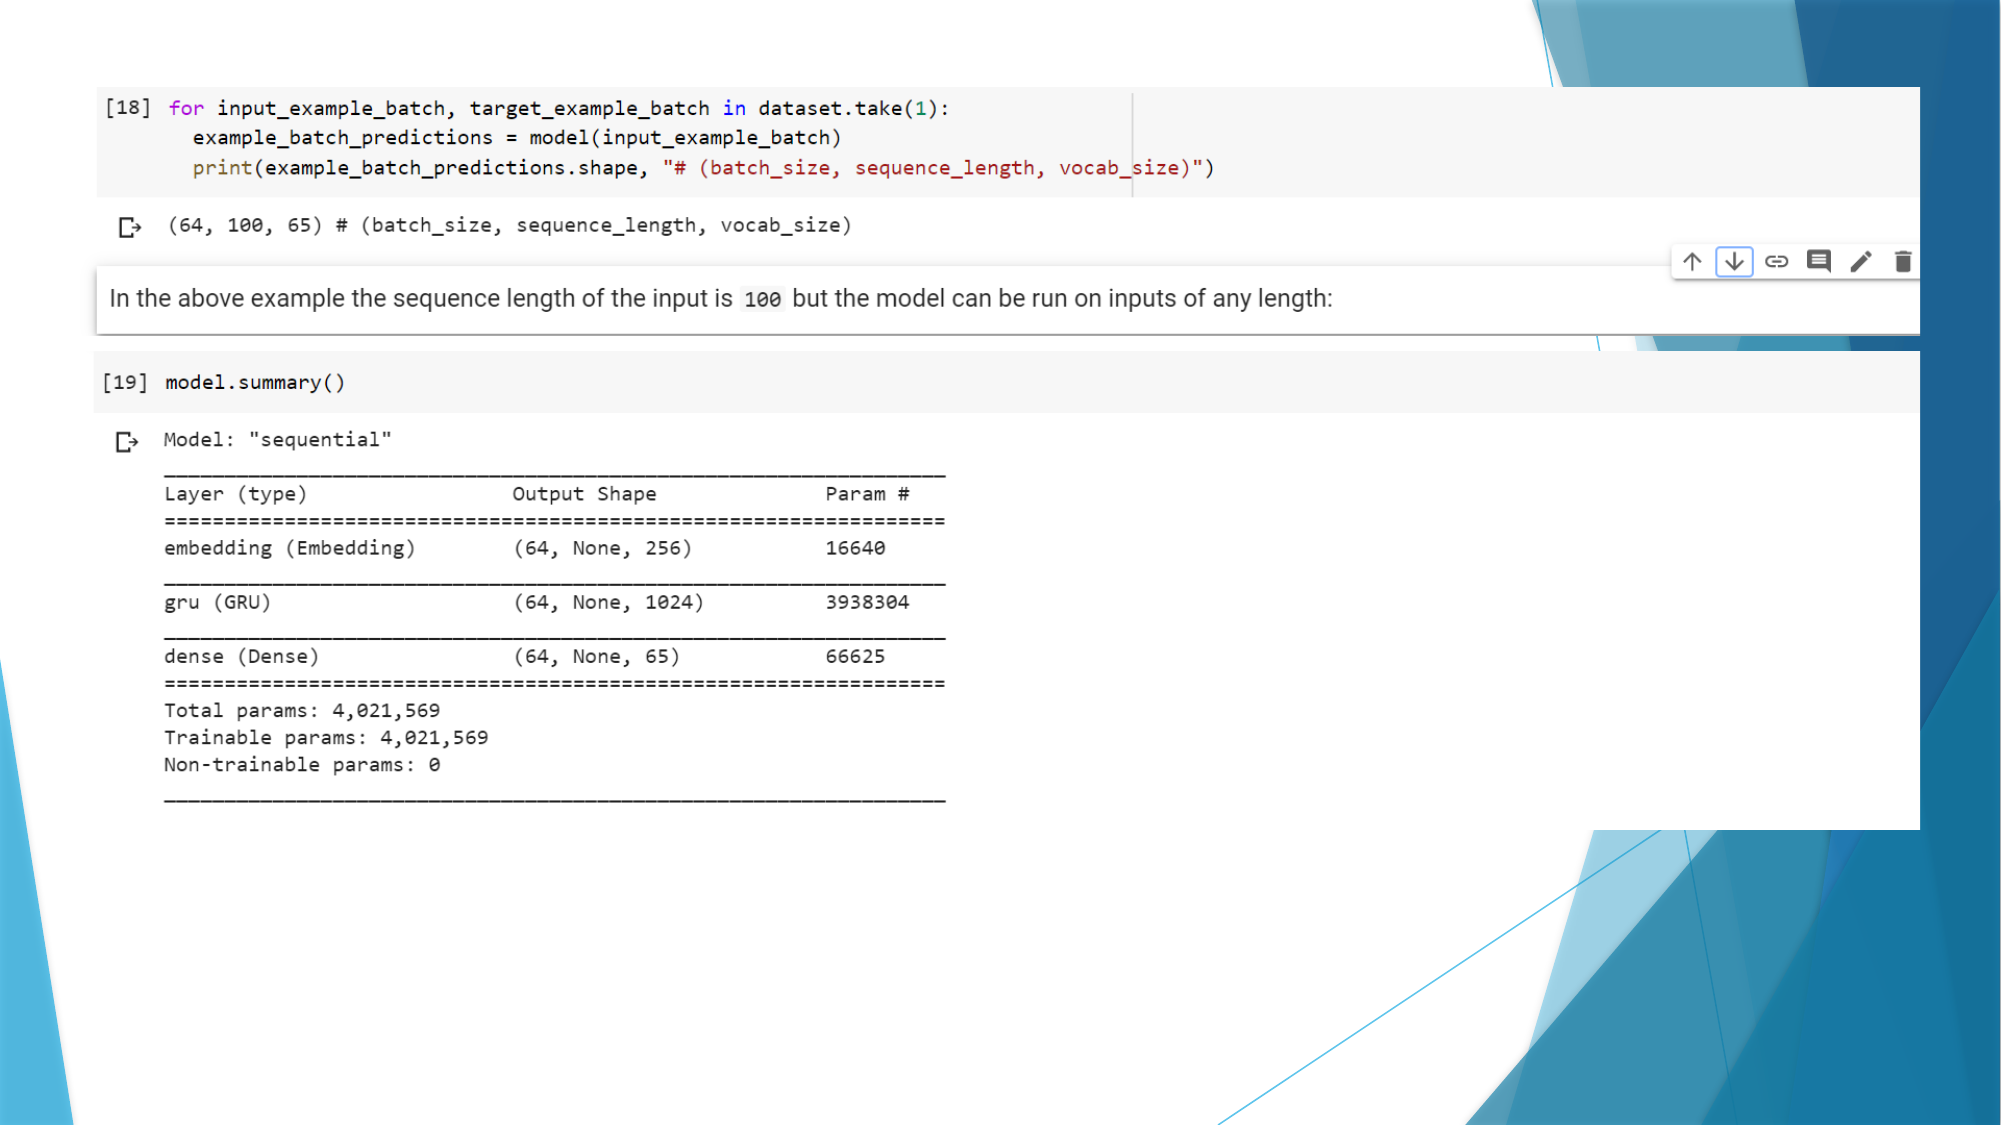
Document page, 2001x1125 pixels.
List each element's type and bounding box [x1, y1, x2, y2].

picture [79, 351, 1921, 830]
picture [79, 87, 1921, 337]
